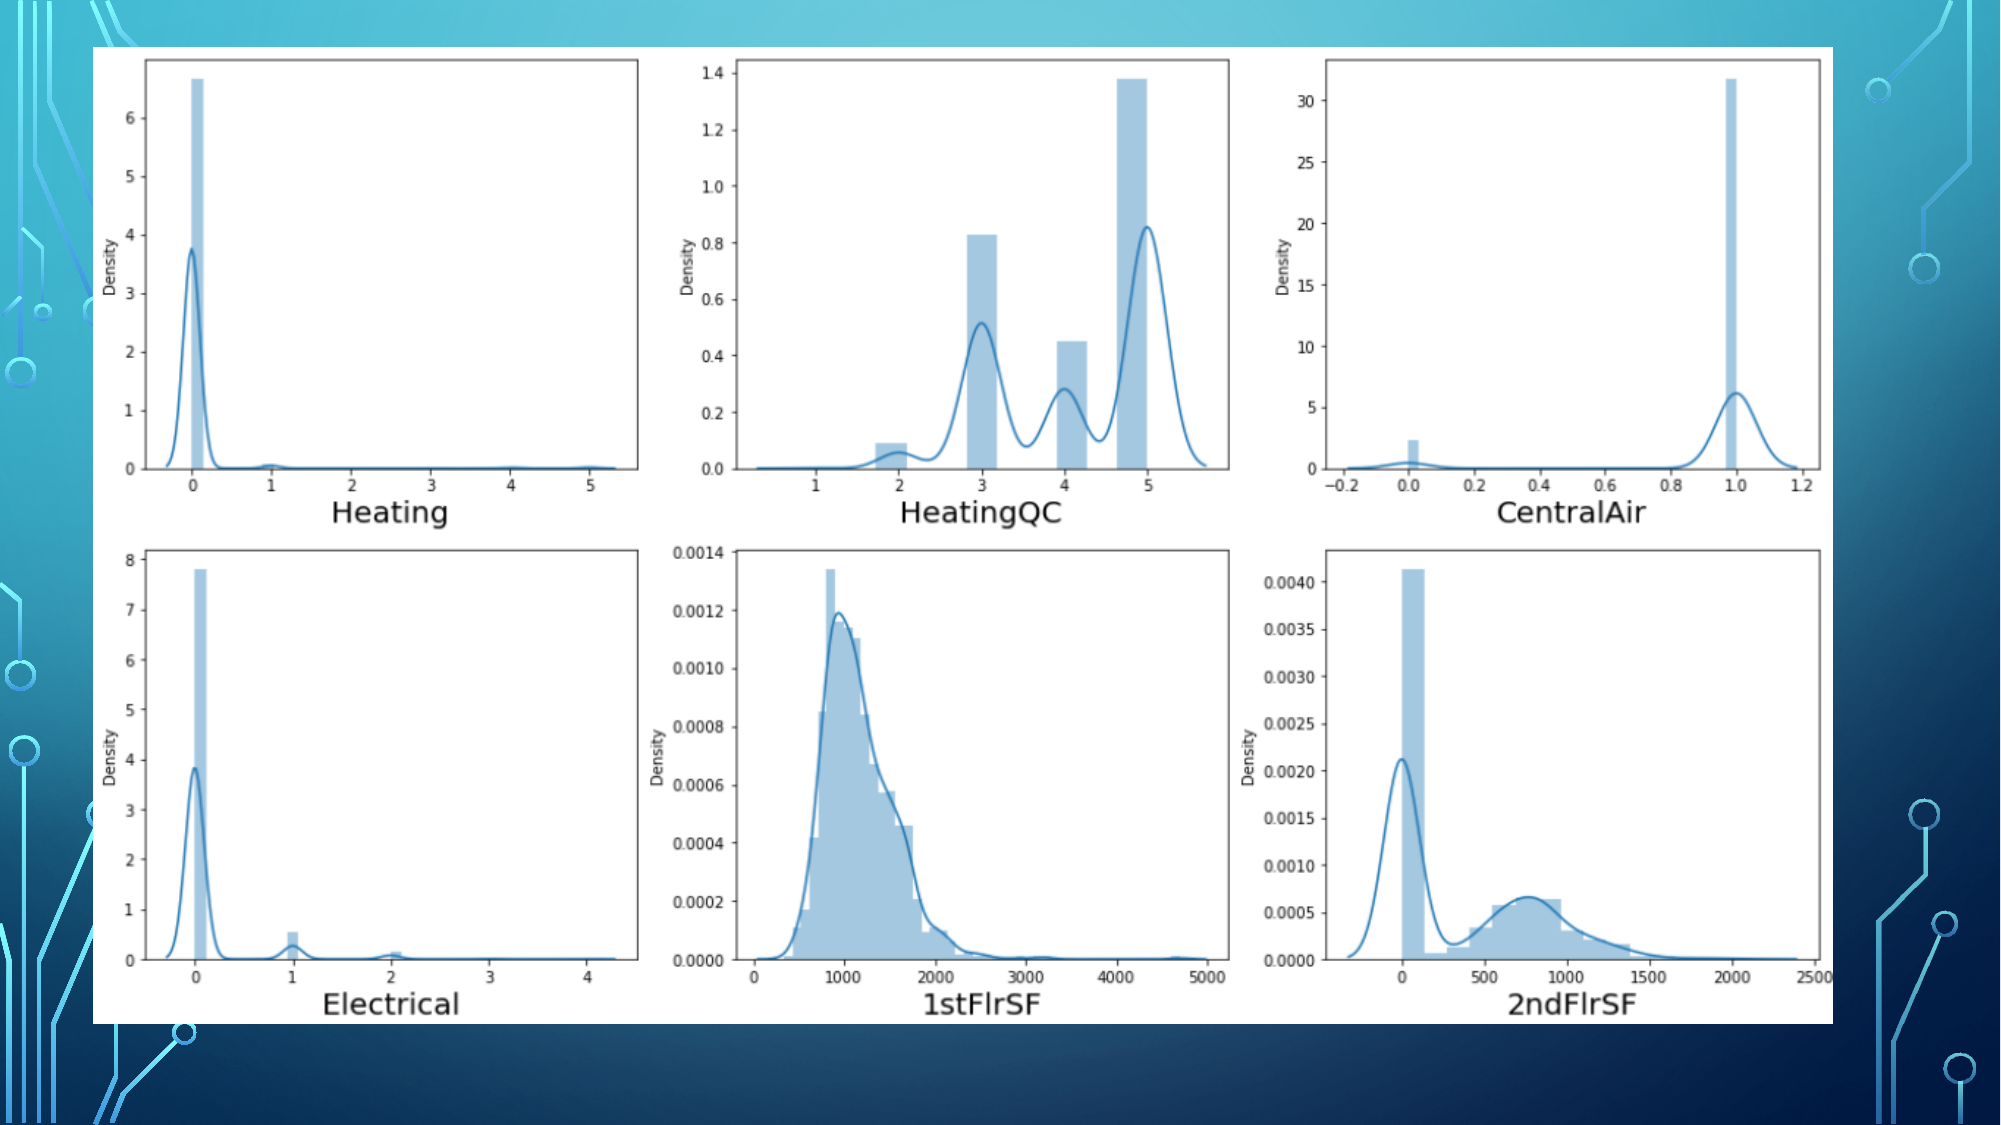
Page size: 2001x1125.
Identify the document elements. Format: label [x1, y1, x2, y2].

picture [93, 47, 1833, 1024]
